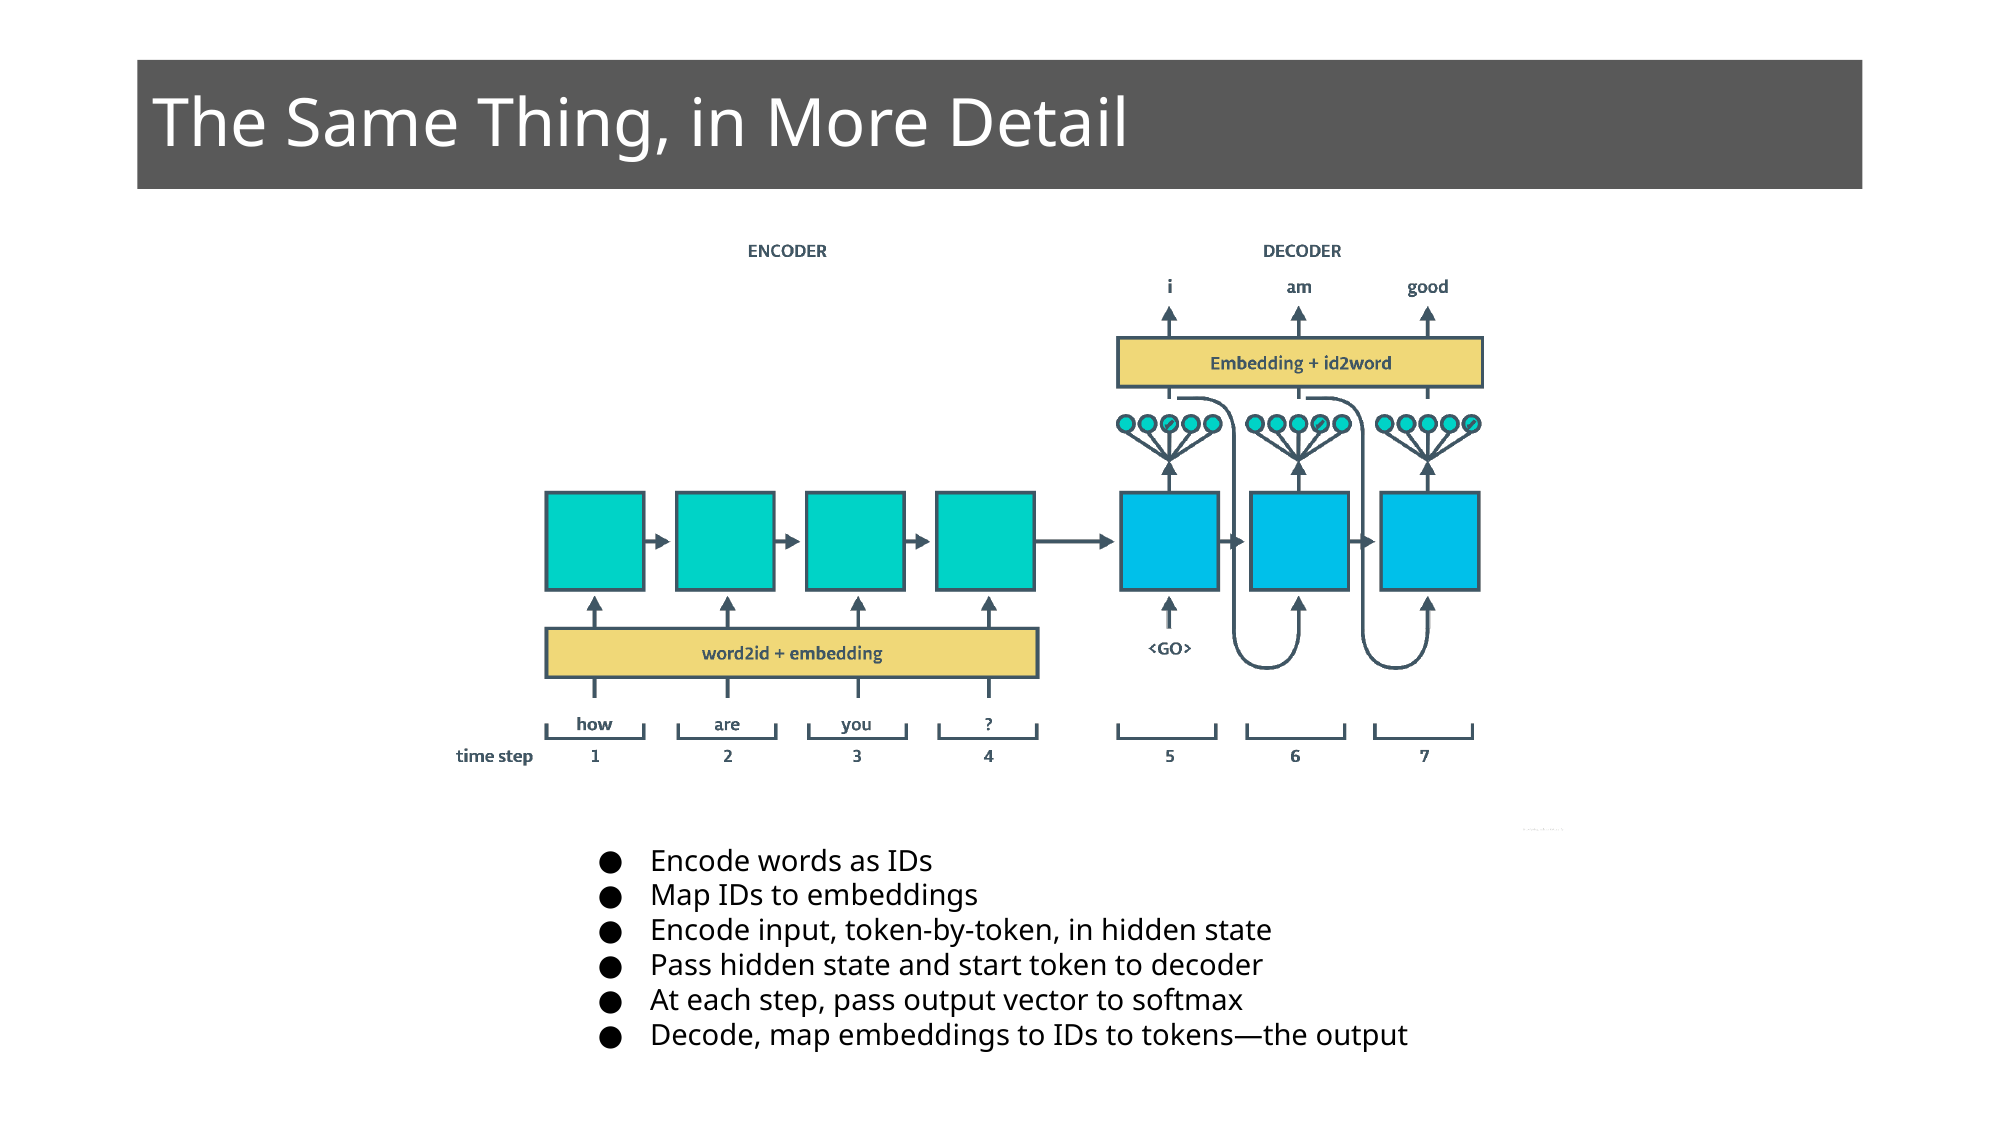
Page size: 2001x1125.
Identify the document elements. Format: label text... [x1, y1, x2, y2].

text_box Encode words as IDs Map IDs to embeddings Encode input, token-by-token, in hidden state Pass hidden state and start token to decoder At each step, pass output vector to softmax Decode, map embeddings to IDs to tokens—the output [560, 841, 1440, 1067]
picture [435, 196, 1565, 833]
title The Same Thing, in More Detail [137, 59, 1863, 189]
